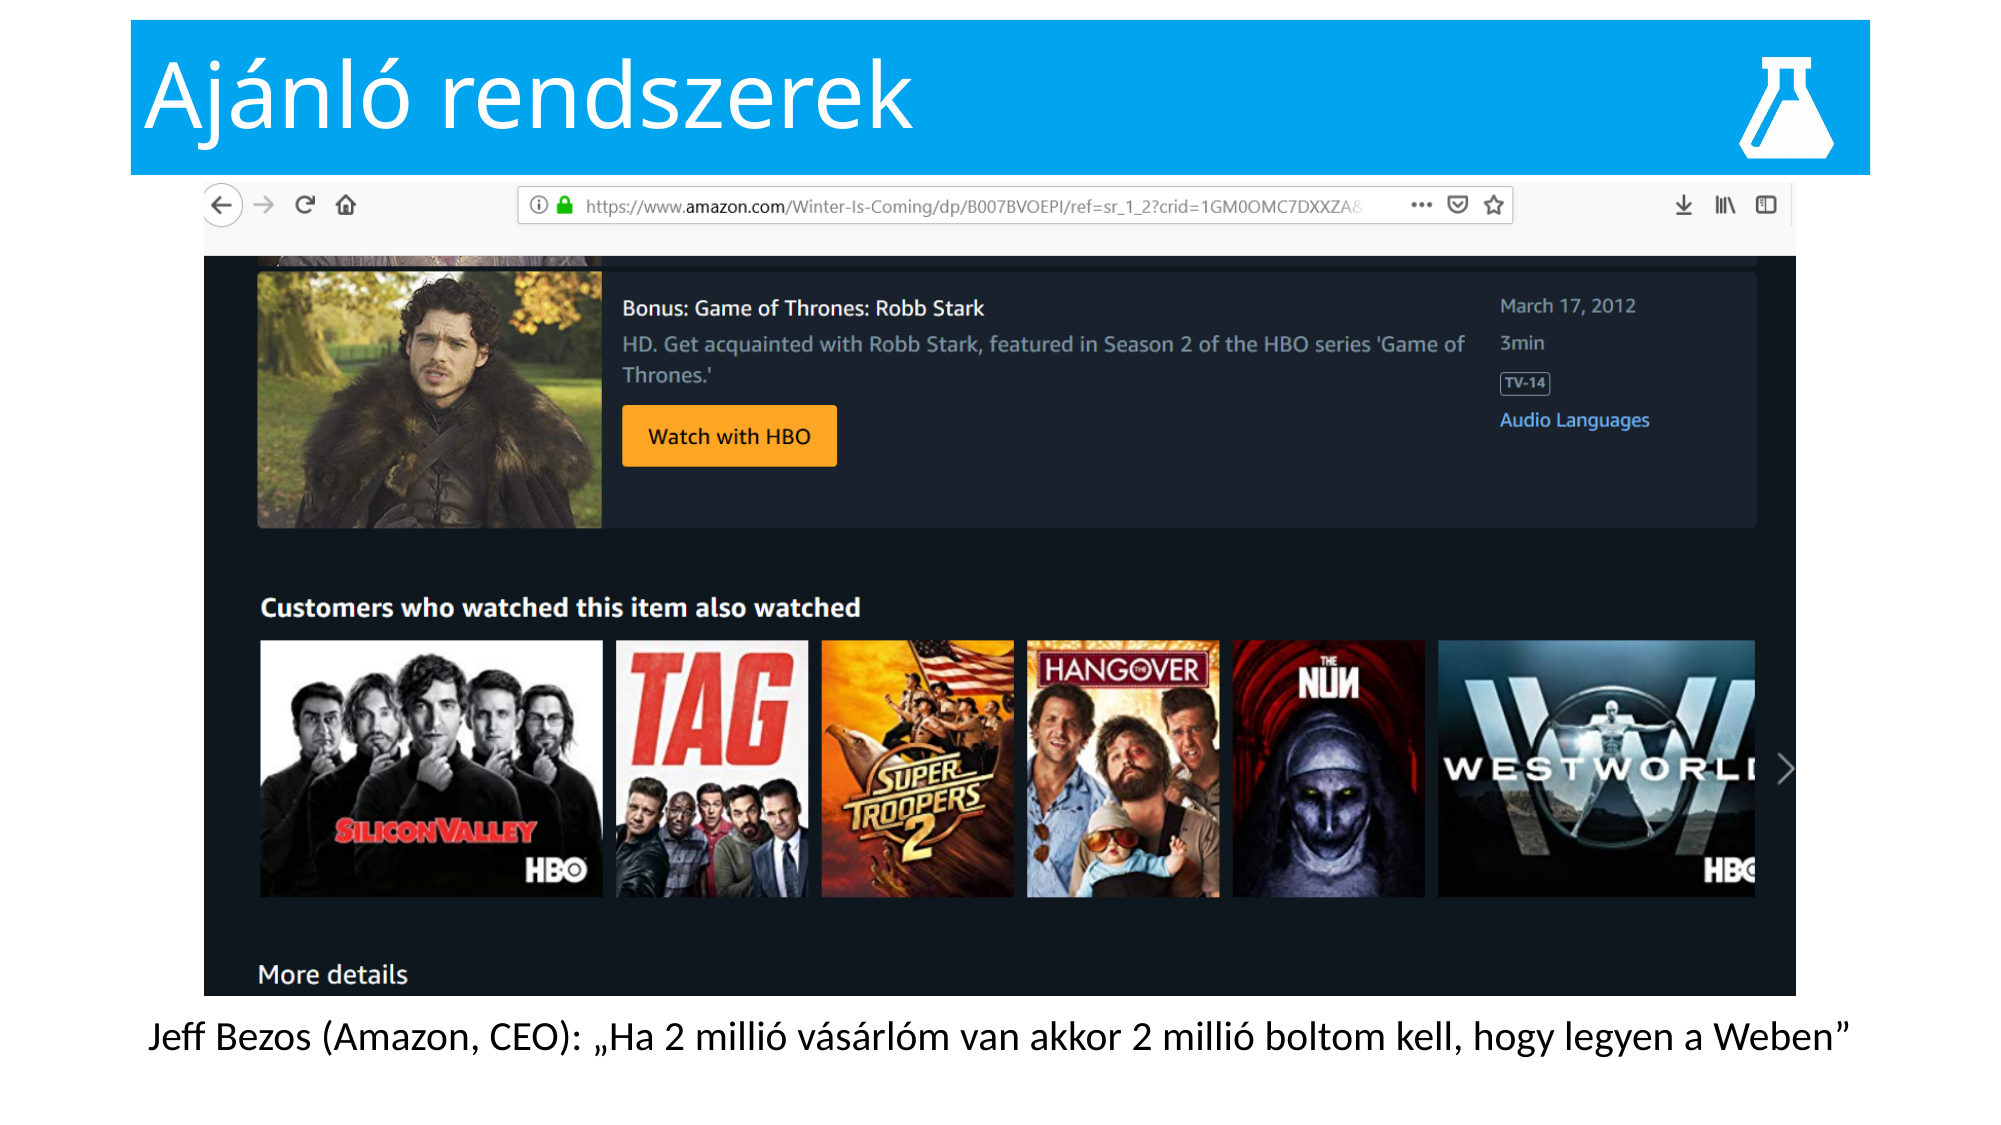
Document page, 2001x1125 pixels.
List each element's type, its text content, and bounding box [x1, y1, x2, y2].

title Ajánló rendszerek [129, 22, 1701, 175]
picture [204, 182, 1796, 996]
picture [1740, 58, 1833, 158]
list Jeff Bezos (Amazon, CEO): „Ha 2 millió vásárlóm van akkor 2 millió boltom kell, hogy legyen a Weben” [133, 1007, 1871, 1112]
